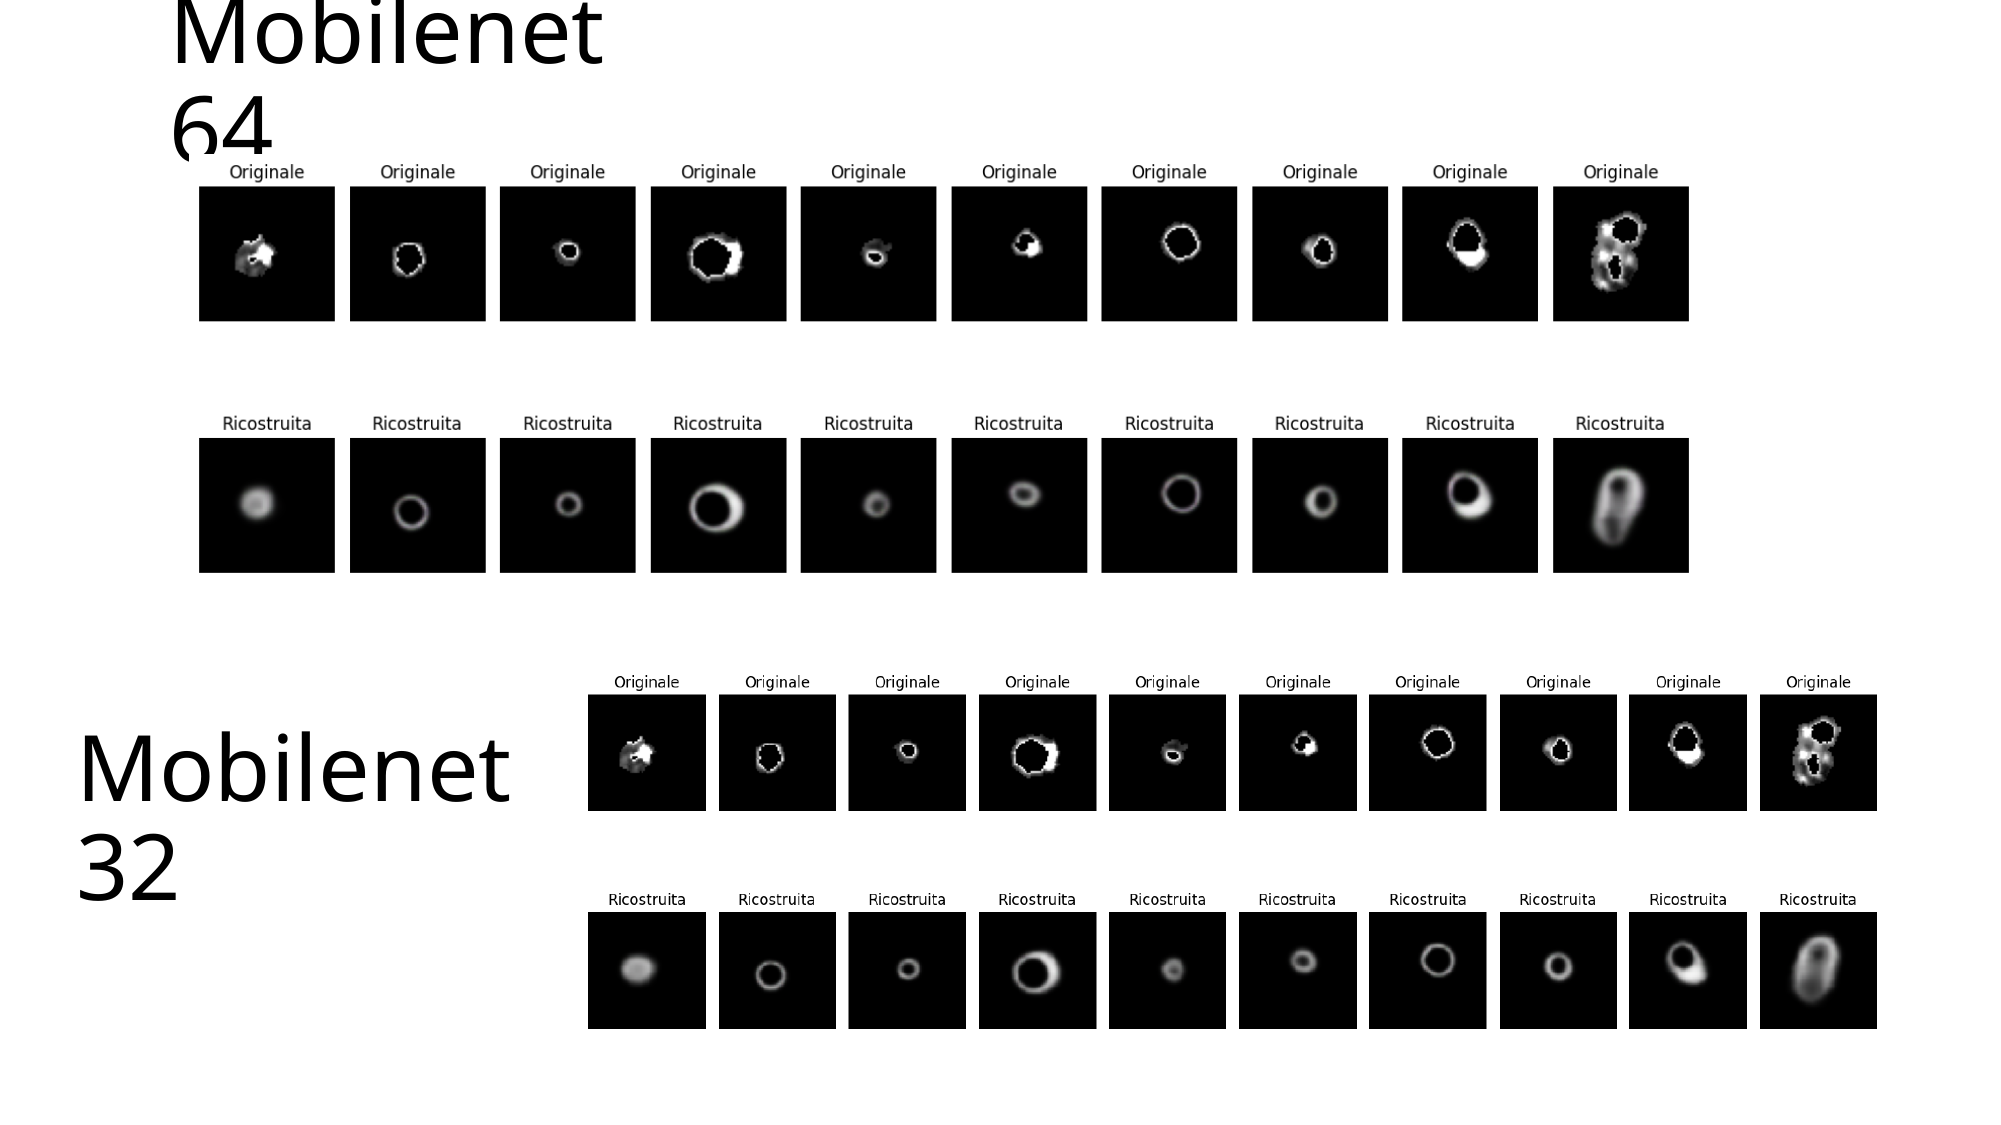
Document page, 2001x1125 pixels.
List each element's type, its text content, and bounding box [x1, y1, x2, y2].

title Mobilenet 64 [154, 0, 728, 192]
text_box Mobilenet 32 [61, 712, 578, 930]
picture [188, 153, 1697, 583]
picture [578, 665, 1884, 1037]
